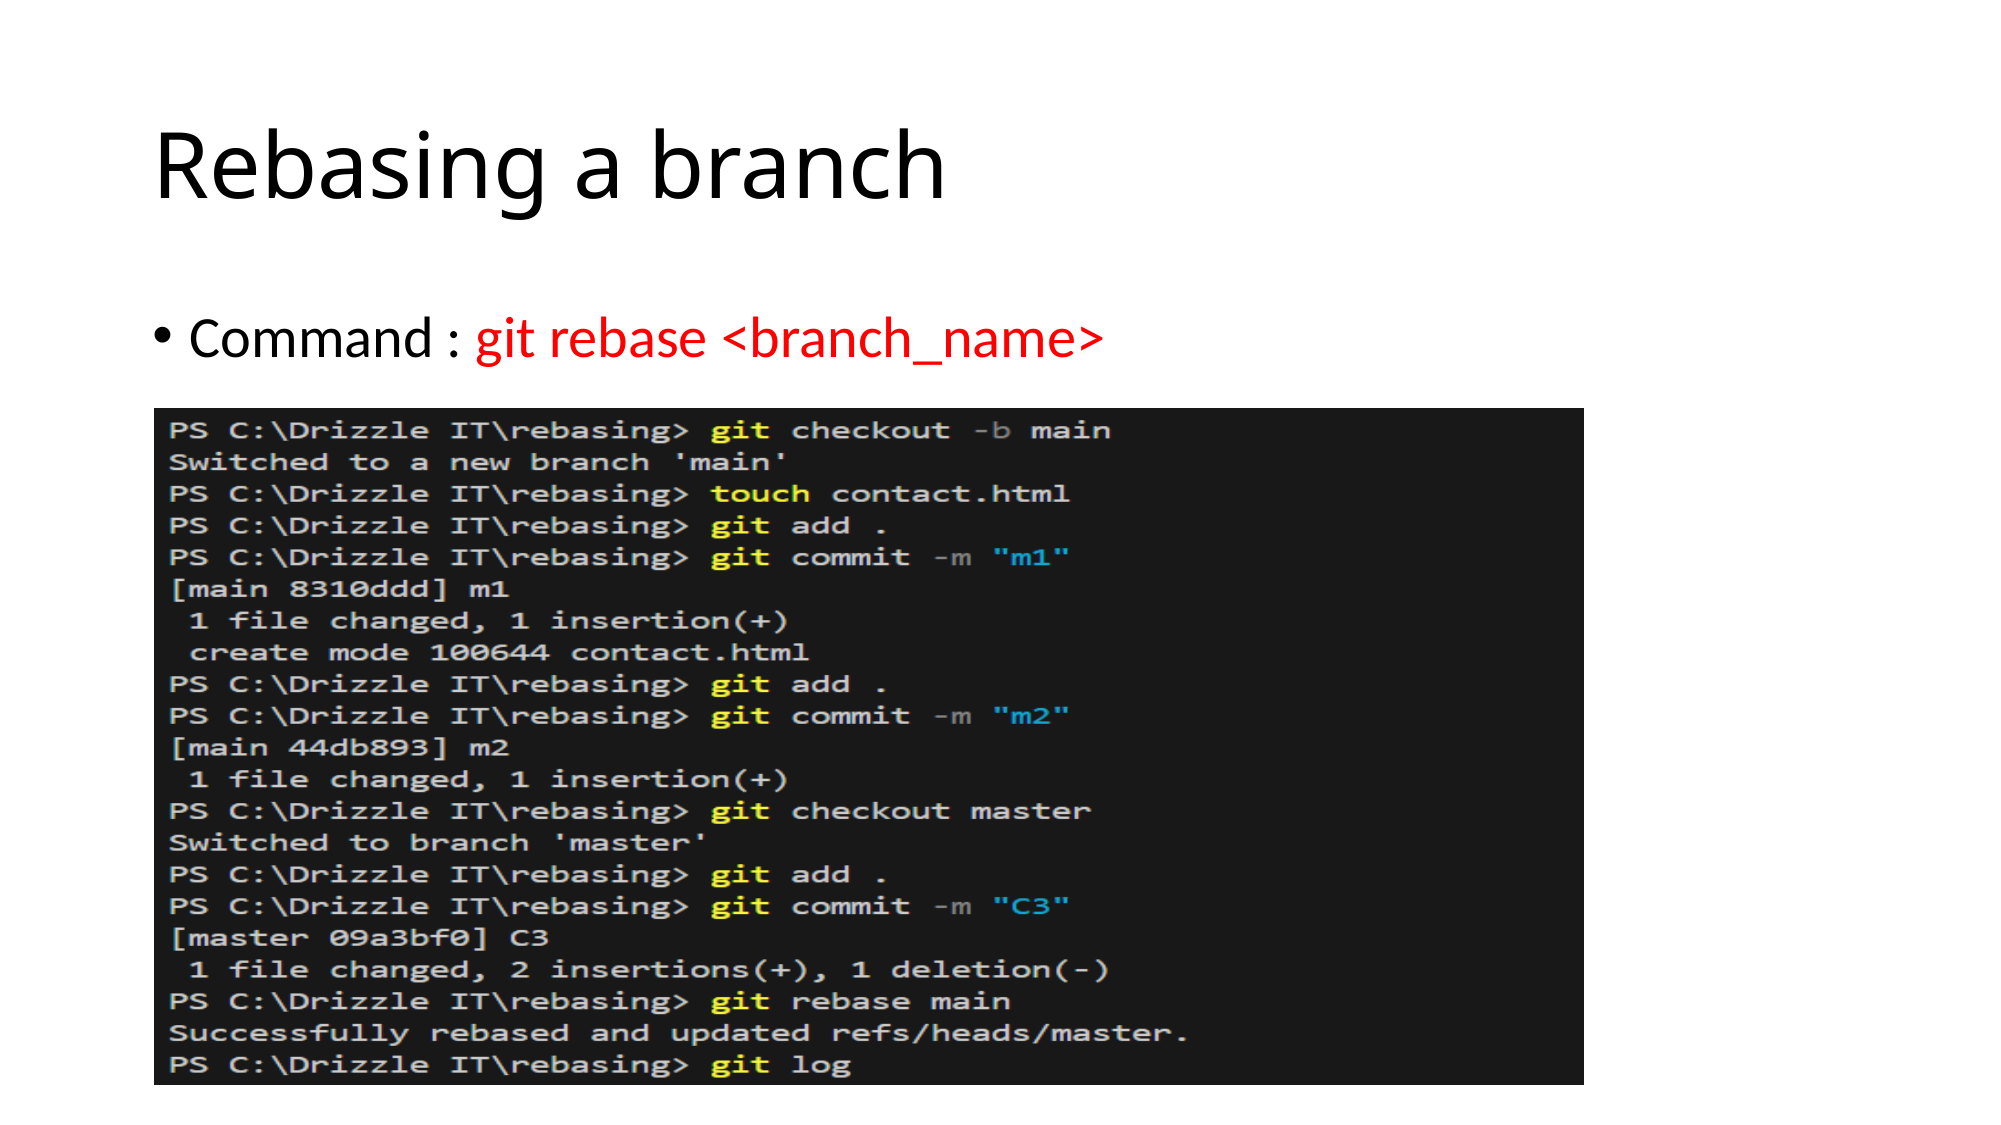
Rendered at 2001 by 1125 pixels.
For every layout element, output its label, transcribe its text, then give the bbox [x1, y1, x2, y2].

list Command : git rebase <branch_name> [137, 299, 1863, 1014]
title Rebasing a branch [137, 59, 1863, 278]
picture [154, 408, 1584, 1085]
